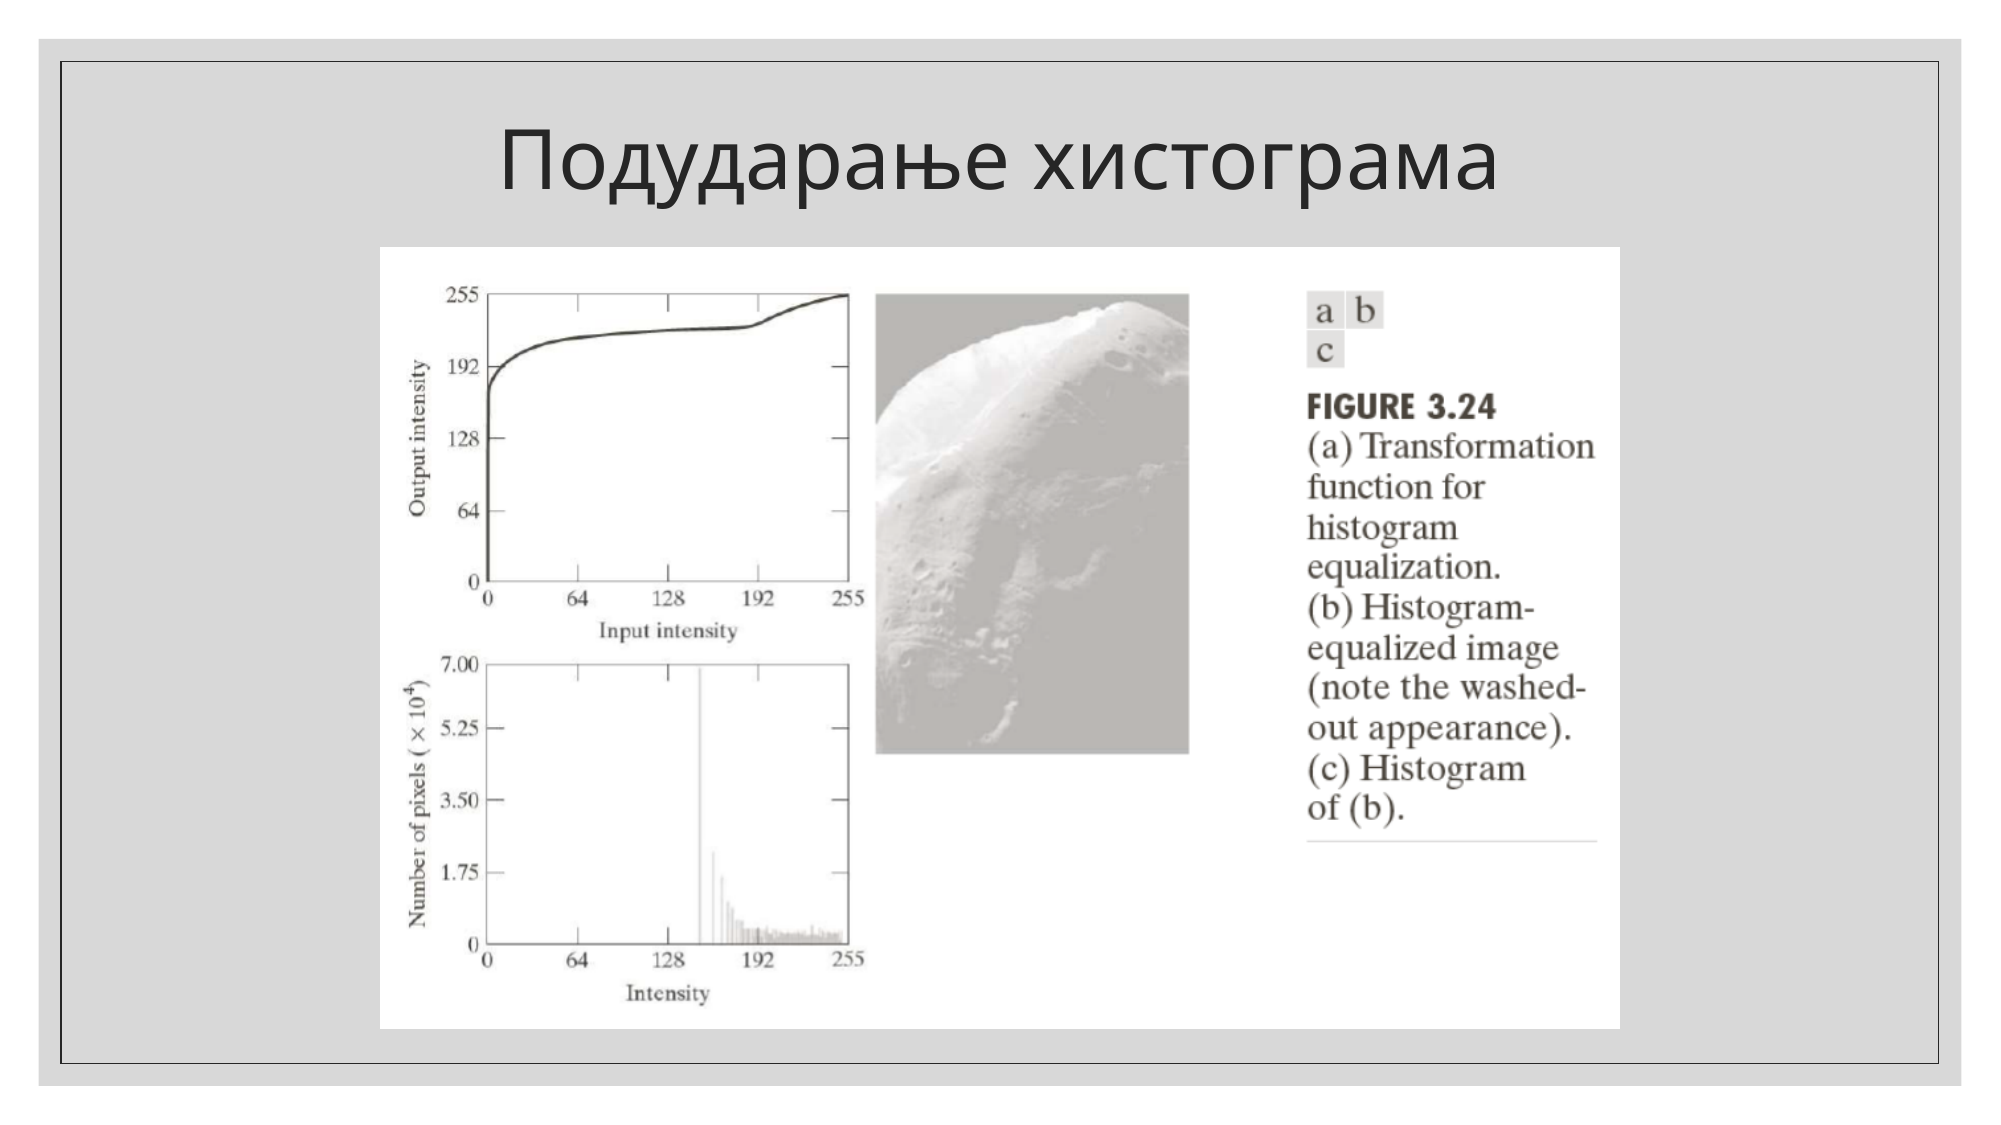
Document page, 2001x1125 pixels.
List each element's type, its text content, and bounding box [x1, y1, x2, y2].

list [380, 247, 1620, 1029]
title Подударање хистограма [174, 50, 1825, 276]
